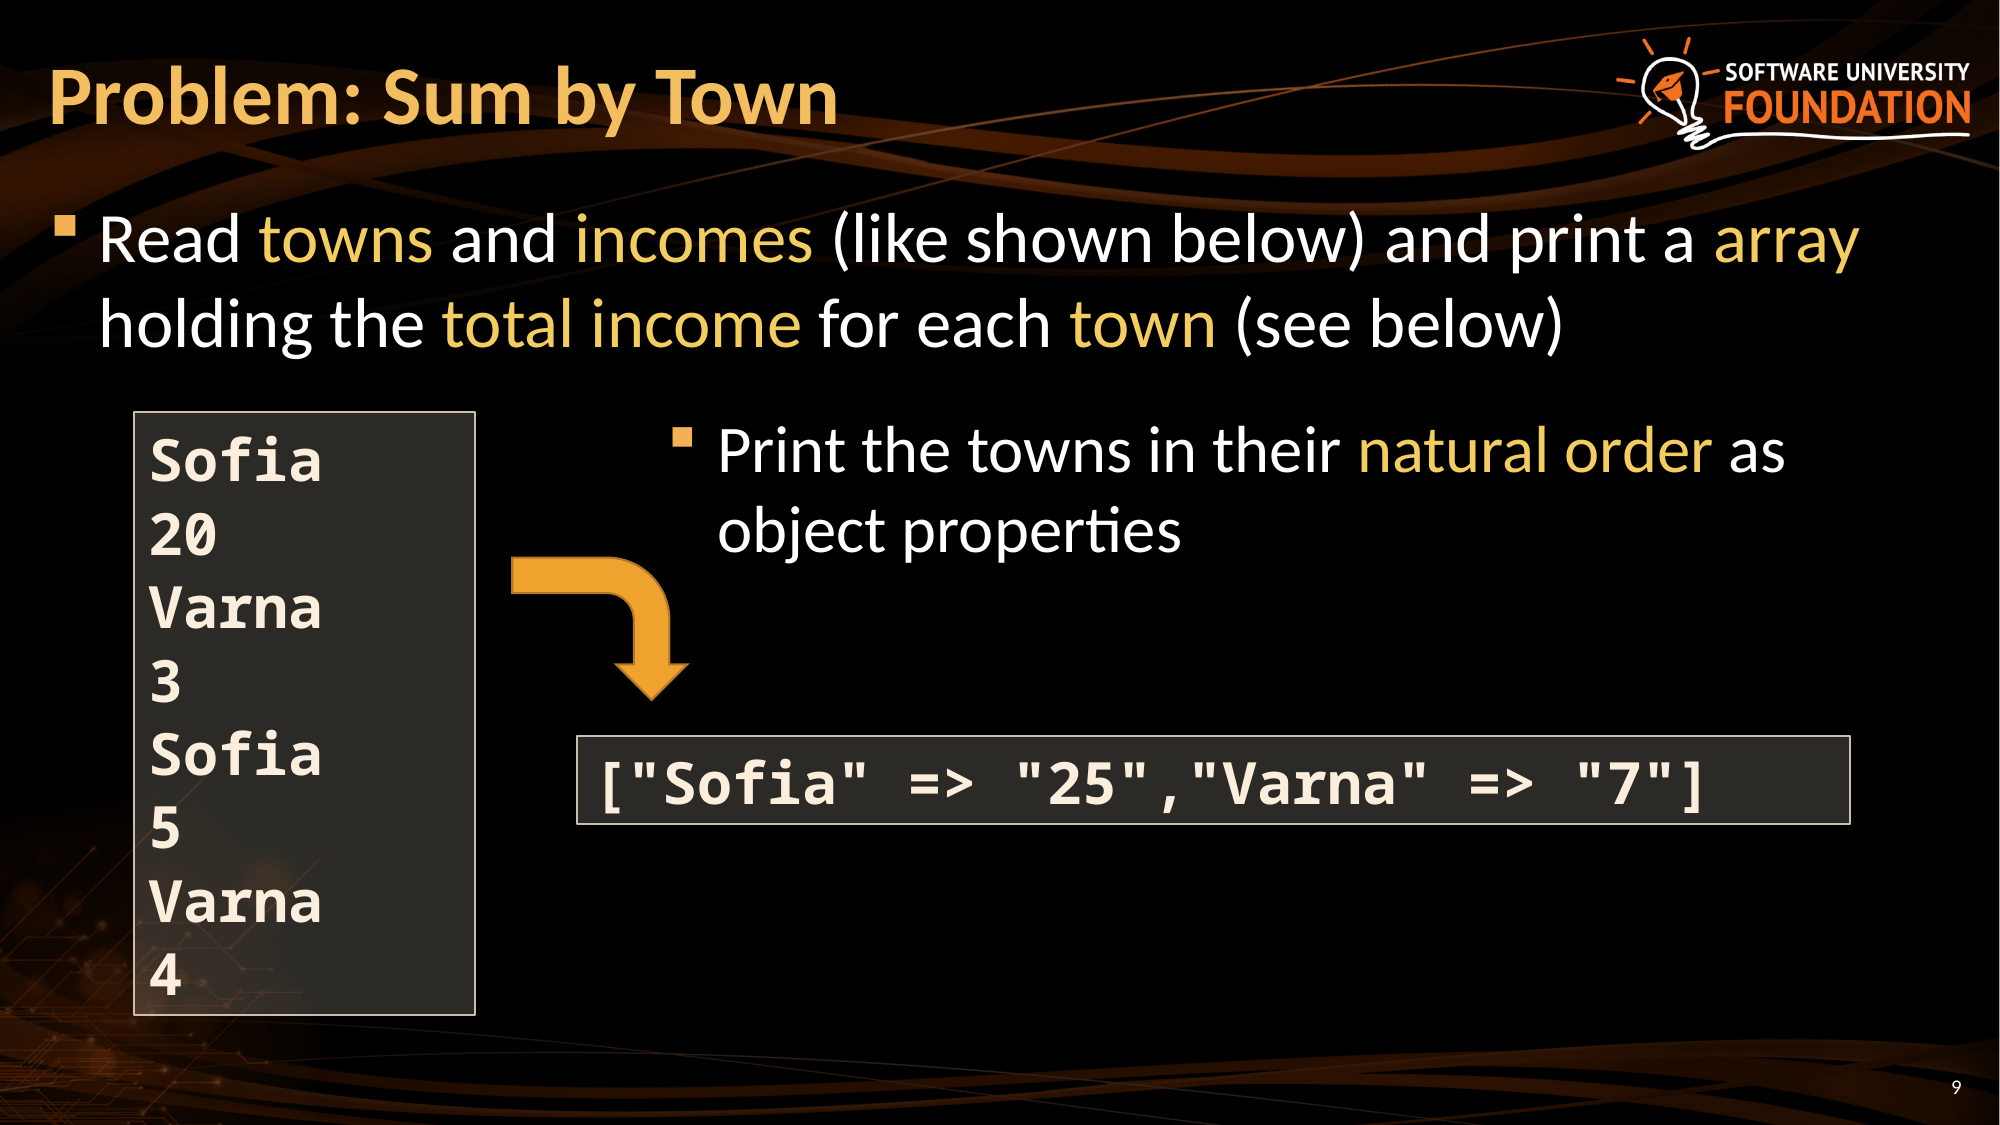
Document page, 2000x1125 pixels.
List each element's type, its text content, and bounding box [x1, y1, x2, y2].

title Problem: Sum by Town [30, 6, 1602, 189]
text_box [511, 556, 690, 702]
text_box Print the towns in their natural order as object properties [649, 399, 1813, 600]
slide_number 9 [1897, 1070, 1968, 1103]
text_box ["Sofia" => "25","Varna" => "7"] [577, 735, 1850, 824]
text_box Sofia 20 Varna 3 Sofia 5 Varna 4 [133, 412, 475, 1015]
picture [0, 0, 2000, 1125]
list Read towns and incomes (like shown below) and print a array holding the total income for each town (see below) [31, 186, 1968, 1100]
